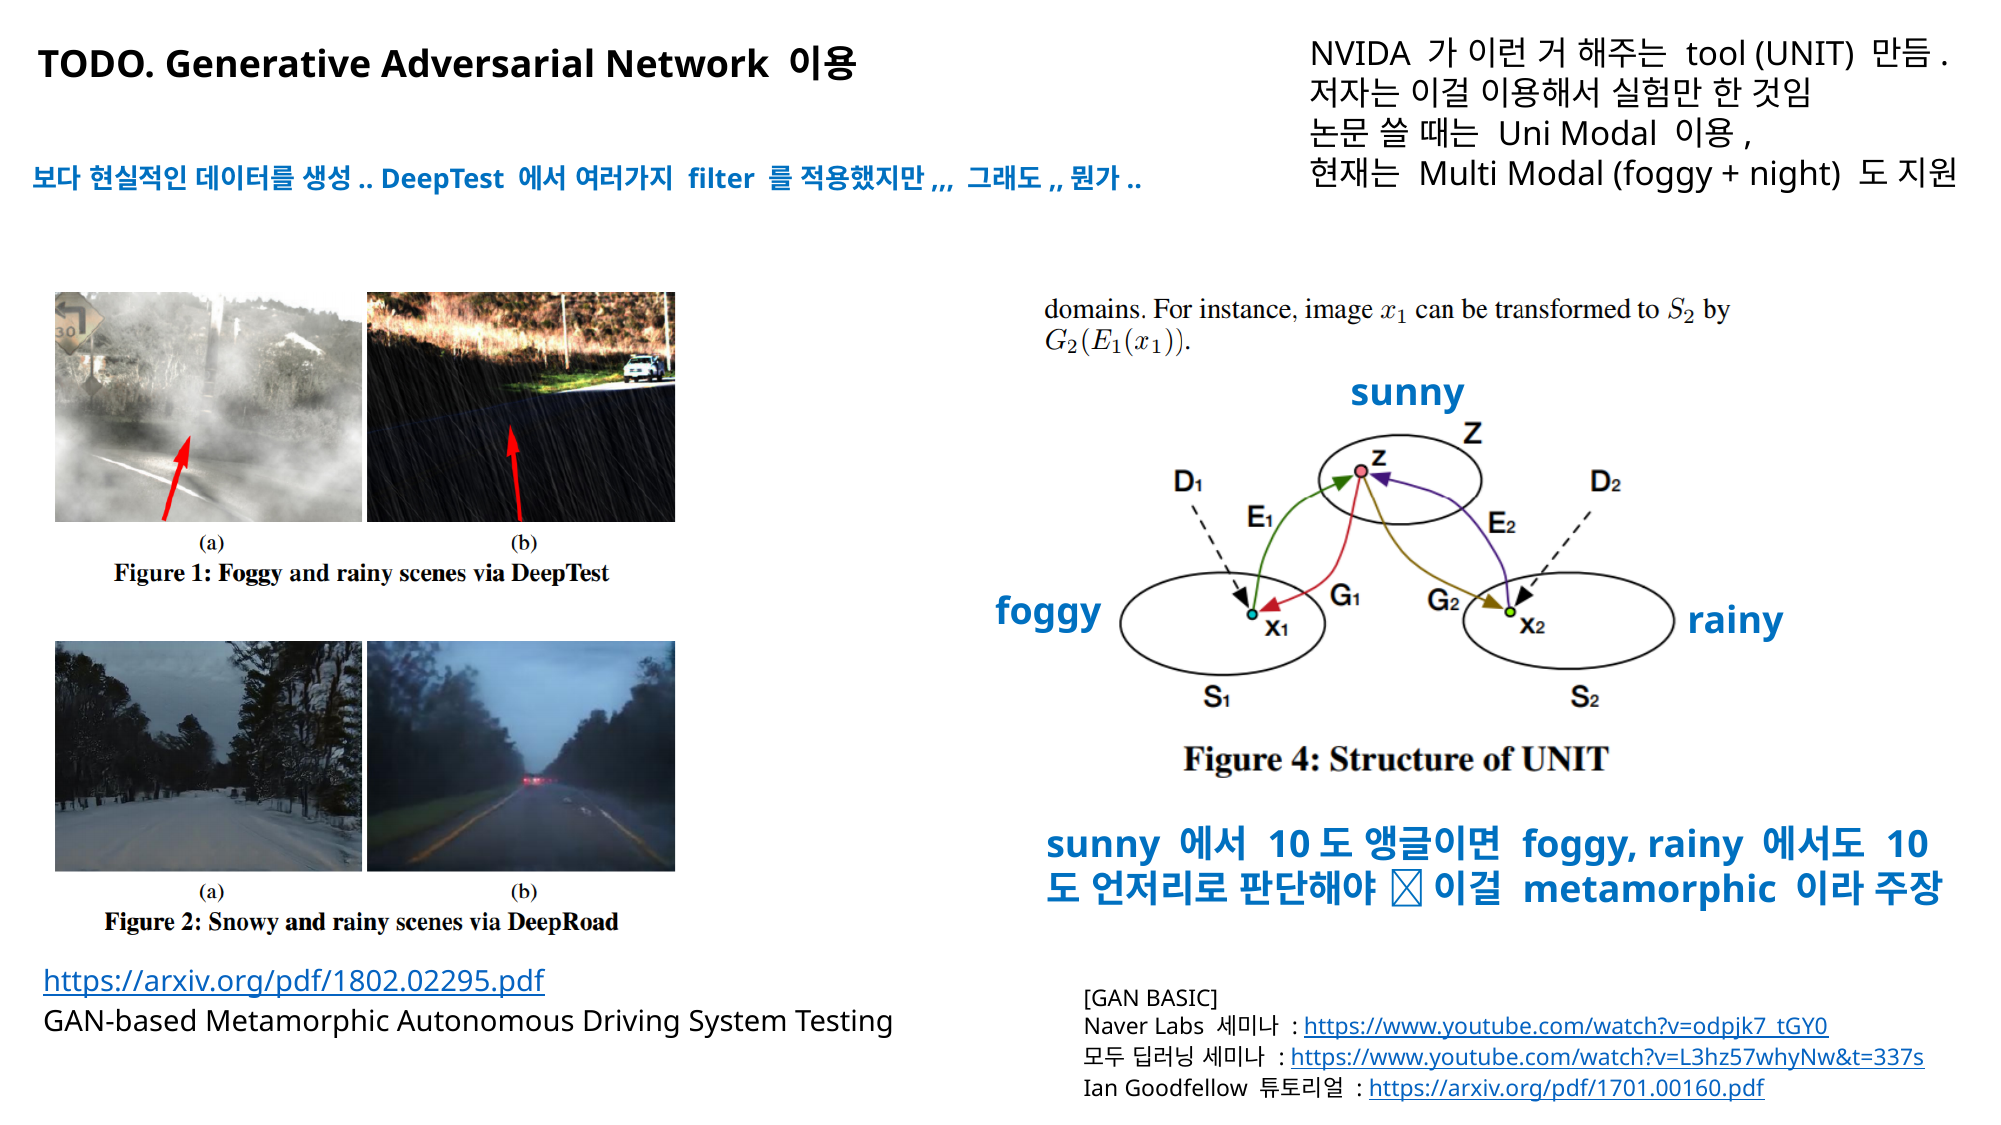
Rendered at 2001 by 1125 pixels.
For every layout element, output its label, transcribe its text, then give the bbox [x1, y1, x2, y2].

text_box sunny 에서 10도 앵글이면 foggy, rainy 에서도 10도 언저리로 판단해야  이걸 metamorphic 이라 주장 [1031, 813, 1982, 918]
text_box [GAN BASIC] Naver Labs 세미나 : https://www.youtube.com/watch?v=odpjk7_tGY0 모두 딥러닝 세미나 : https://www.youtube.com/watch?v=L3hz57whyNw&t=337s Ian Goodfellow 튜토리얼 : https://arxiv.org/pdf/1701.00160.pdf [1068, 976, 1982, 1113]
text_box foggy [980, 579, 1068, 640]
picture [1031, 281, 1748, 377]
text_box https://arxiv.org/pdf/1802.02295.pdf GAN-based Metamorphic Autonomous Driving System Testing [28, 955, 910, 1045]
text_box sunny [1335, 377, 1480, 391]
text_box rainy [1716, 588, 1799, 649]
text_box 보다 현실적인 데이터를 생성.. DeepTest 에서 여러가지 filter 를 적용했지만,,, 그래도,,뭔가.. [17, 153, 1944, 201]
picture [32, 282, 691, 938]
picture [1068, 391, 1716, 789]
text_box TODO. Generative Adversarial Network 이용 [22, 32, 884, 92]
text_box NVIDA 가 이런 거 해주는 tool (UNIT) 만듬. 저자는 이걸 이용해서 실험만 한 것임 논문 쓸 때는 Uni Modal 이용, 현재는 Multi Modal (foggy + night) 도 지원 [1294, 25, 1974, 200]
